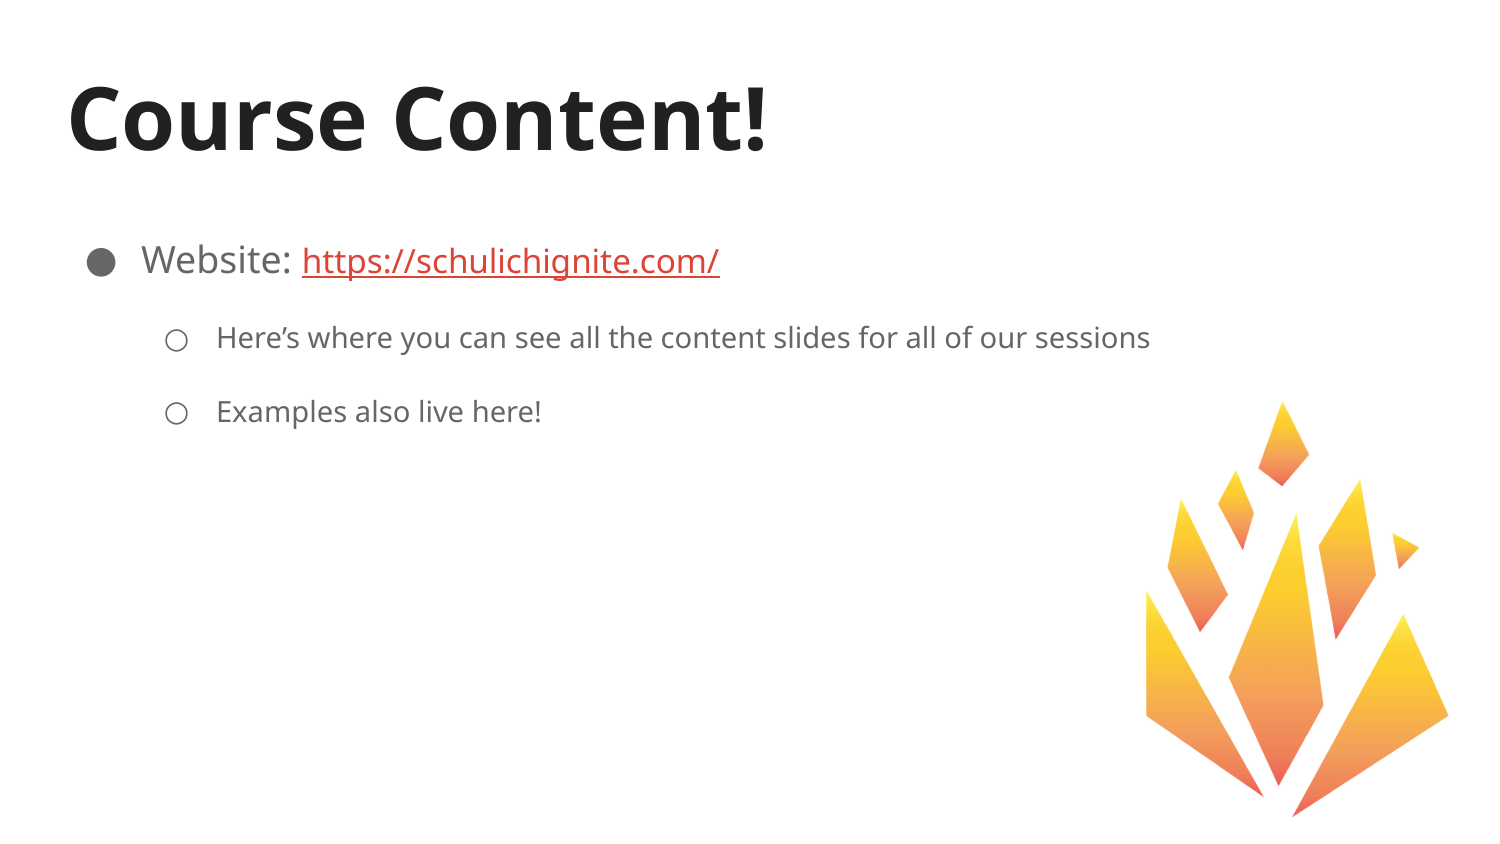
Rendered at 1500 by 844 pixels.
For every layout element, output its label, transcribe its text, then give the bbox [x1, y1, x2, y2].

list Website: https://schulichignite.com/ Here’s where you can see all the content slides for all of our sessions Examples also live here! [51, 214, 1449, 762]
picture [1146, 399, 1450, 818]
title Course Content! [51, 48, 1449, 180]
